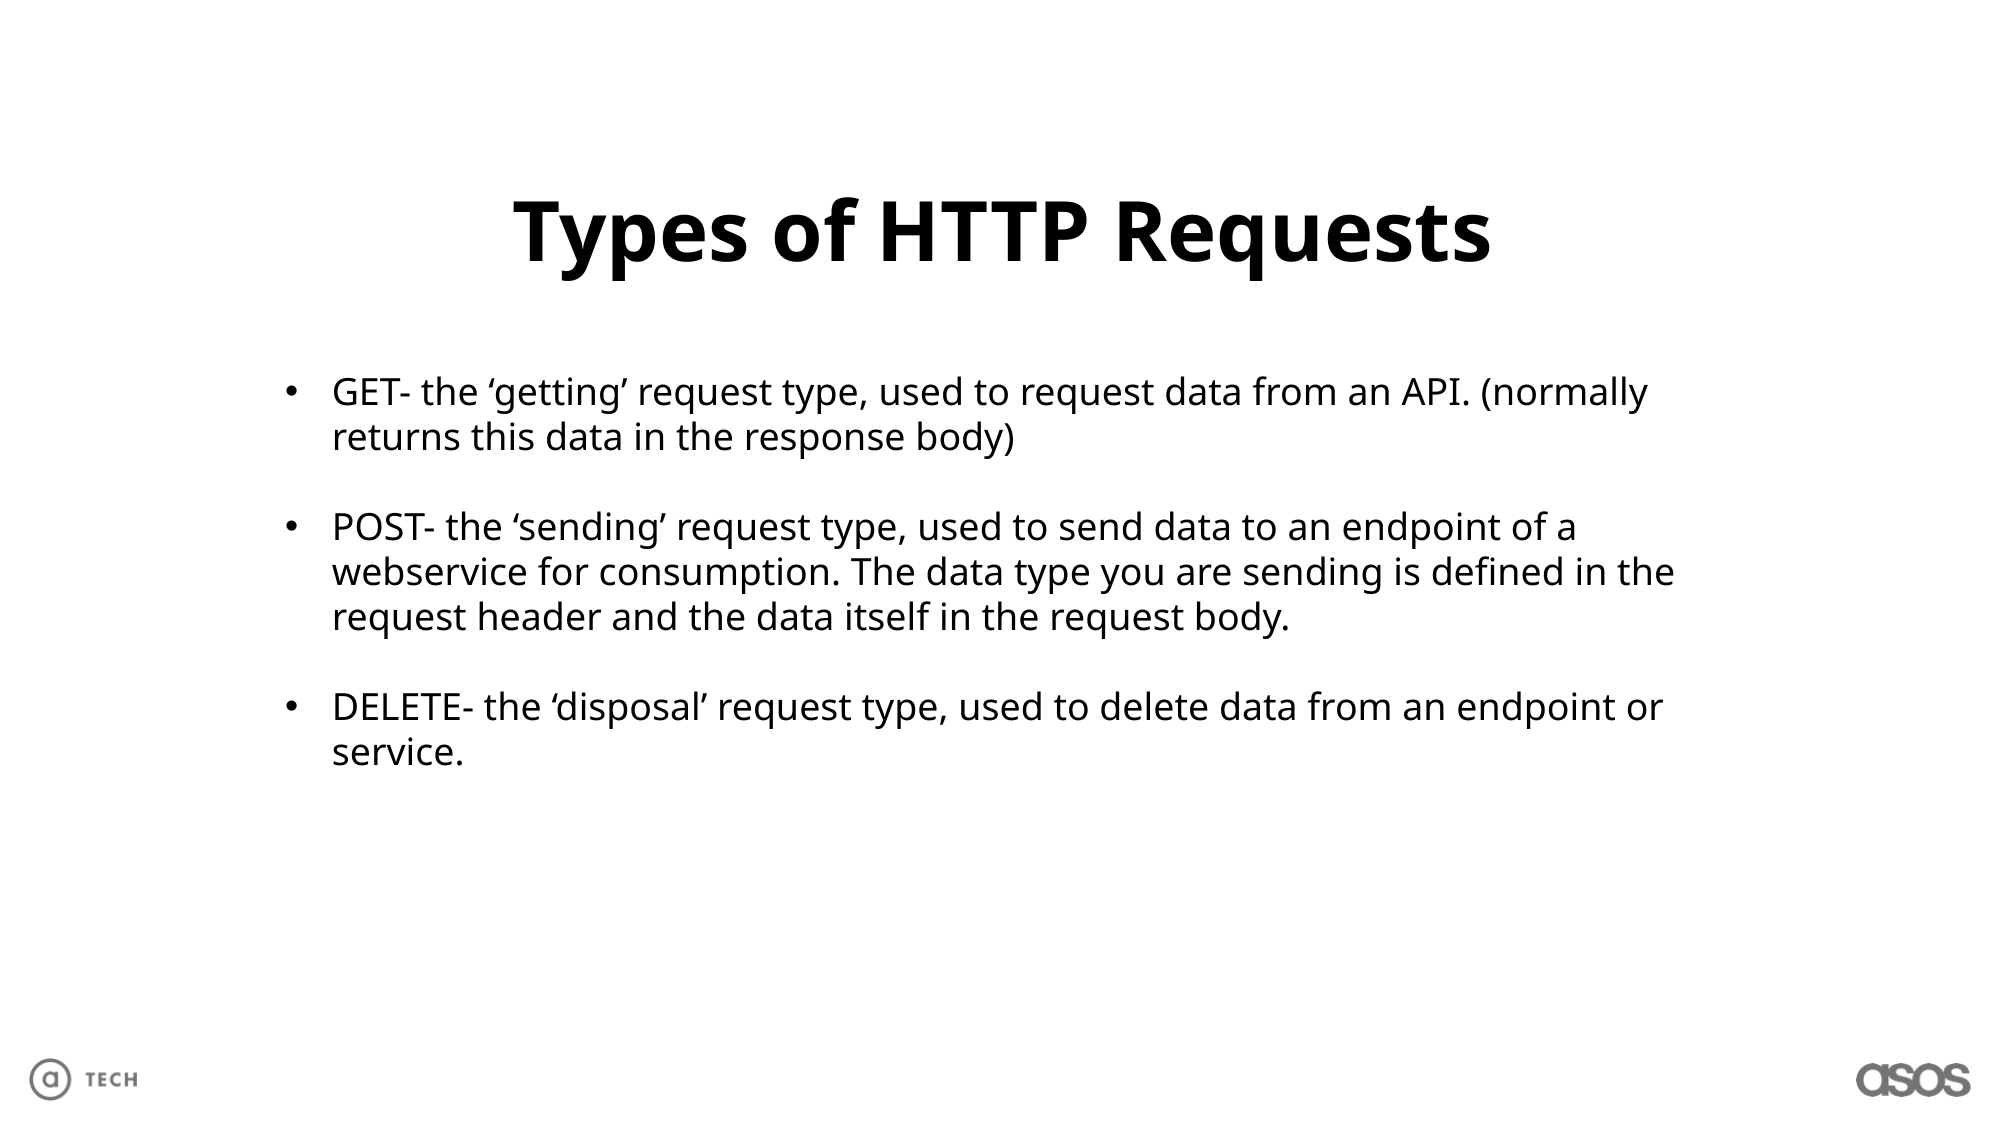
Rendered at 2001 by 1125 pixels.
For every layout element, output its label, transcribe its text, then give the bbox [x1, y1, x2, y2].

list Types of HTTP Requests [61, 182, 1946, 299]
text_box GET- the ‘getting’ request type, used to request data from an API. (normally returns this data in the response body) POST- the ‘sending’ request type, used to send data to an endpoint of a webservice for consumption. The data type you are sending is defined in the request header and the data itself in the request body. DELETE- the ‘disposal’ request type, used to delete data from an endpoint or service. [270, 360, 1737, 825]
